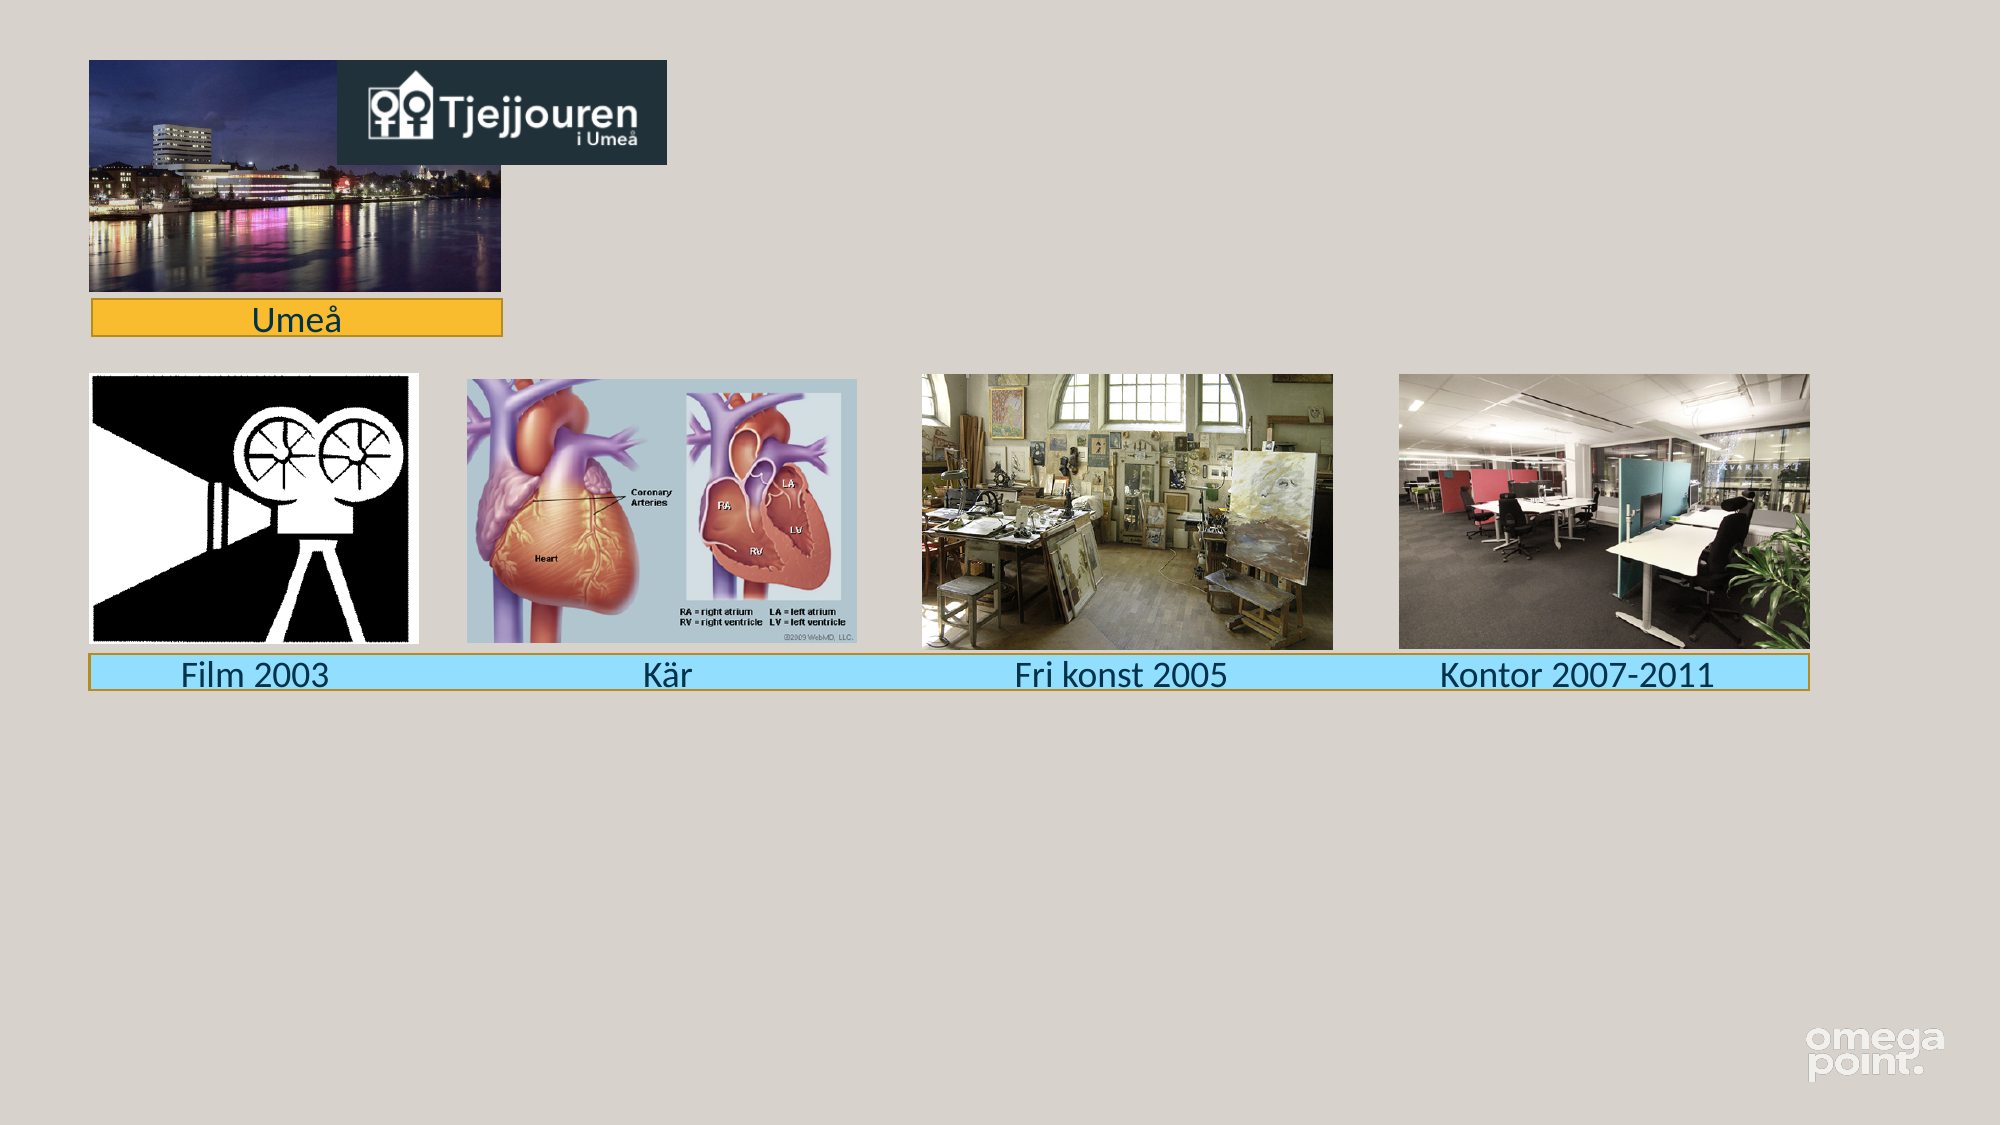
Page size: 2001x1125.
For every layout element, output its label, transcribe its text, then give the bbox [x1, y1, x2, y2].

picture [89, 373, 419, 645]
picture [89, 60, 667, 292]
picture [922, 374, 1333, 650]
picture [1399, 374, 1810, 649]
text_box Film 2003 Kär Fri konst 2005 Kontor 2007-2011 [88, 653, 1810, 691]
text_box Umeå [91, 298, 503, 337]
picture [467, 379, 857, 643]
